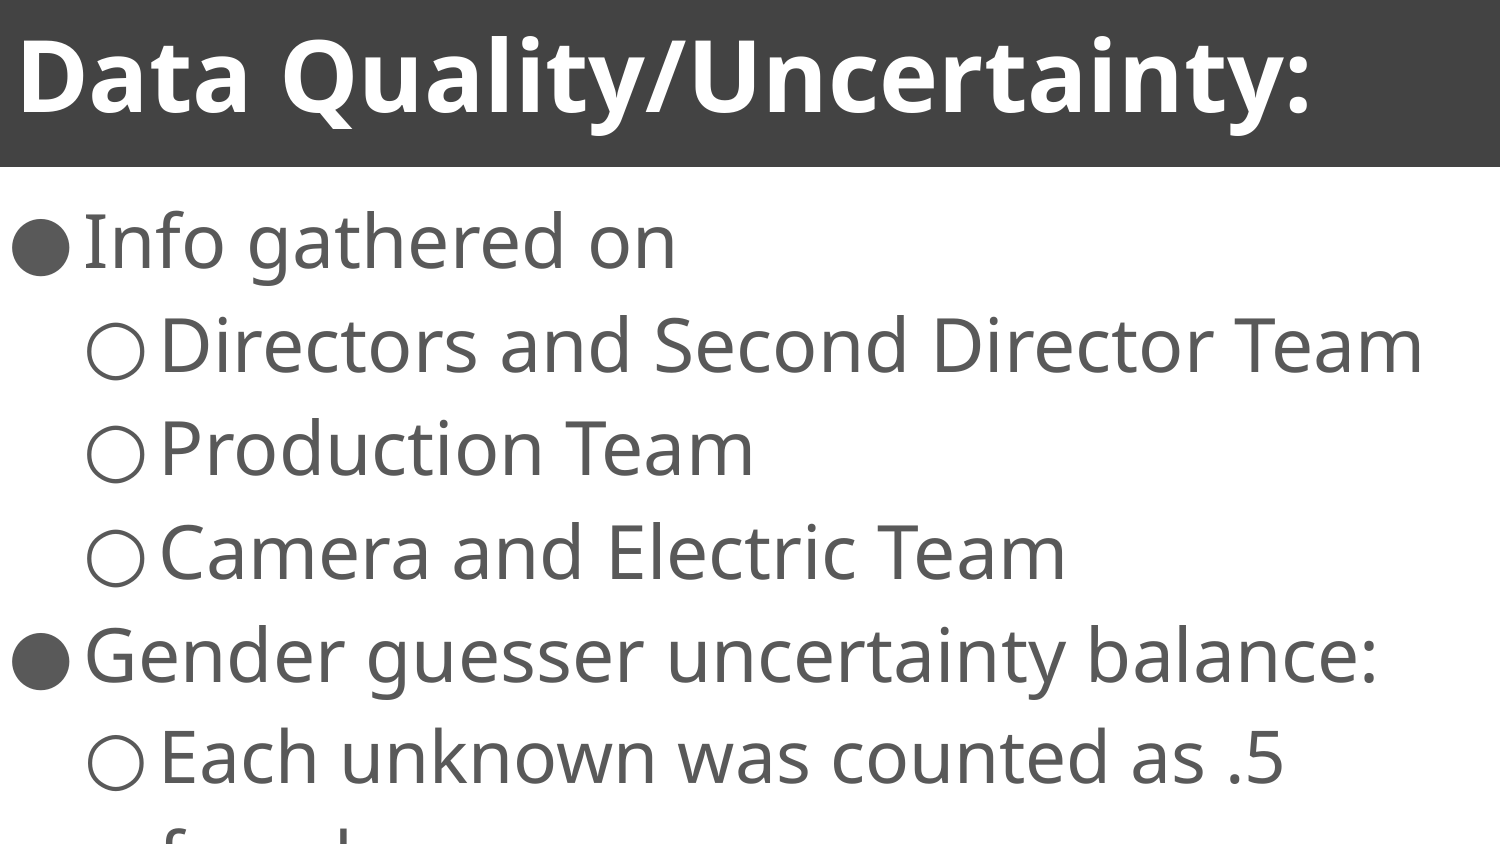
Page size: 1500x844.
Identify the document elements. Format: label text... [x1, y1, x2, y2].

title Data Quality/Uncertainty: [0, 0, 1500, 165]
list Info gathered on Directors and Second Director Team Production Team Camera and Electric Team Gender guesser uncertainty balance: Each unknown was counted as .5 female [0, 165, 1500, 843]
